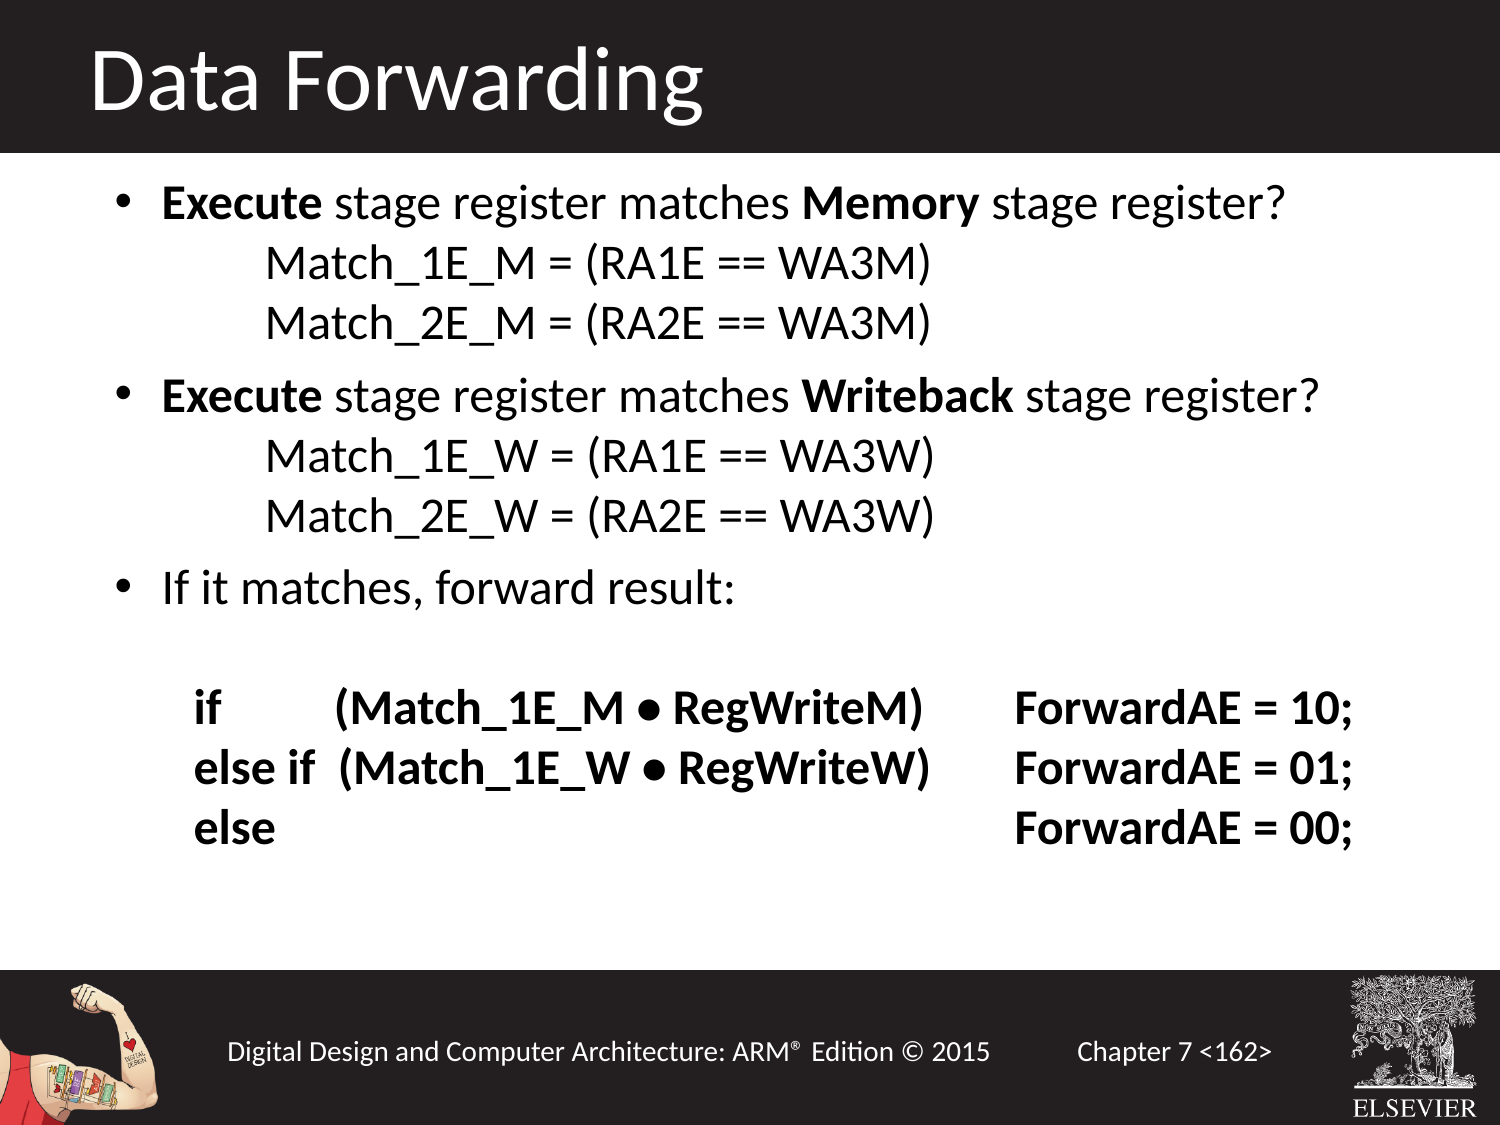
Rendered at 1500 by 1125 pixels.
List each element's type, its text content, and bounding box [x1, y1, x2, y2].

picture [1350, 974, 1477, 1117]
text_box Execute stage register matches Memory stage register? Match_1E_M = (RA1E == WA3M) Match_2E_M = (RA2E == WA3M) Execute stage register matches Writeback stage register? Match_1E_W = (RA1E == WA3W) Match_2E_W = (RA2E == WA3W) If it matches, forward result: if (Match_1E_M • RegWriteM) ForwardAE = 10; else if (Match_1E_W • RegWriteW) ForwardAE = 01; else ForwardAE = 00; [99, 162, 1438, 935]
text_box Data Forwarding [75, 11, 1375, 136]
picture [0, 979, 163, 1125]
